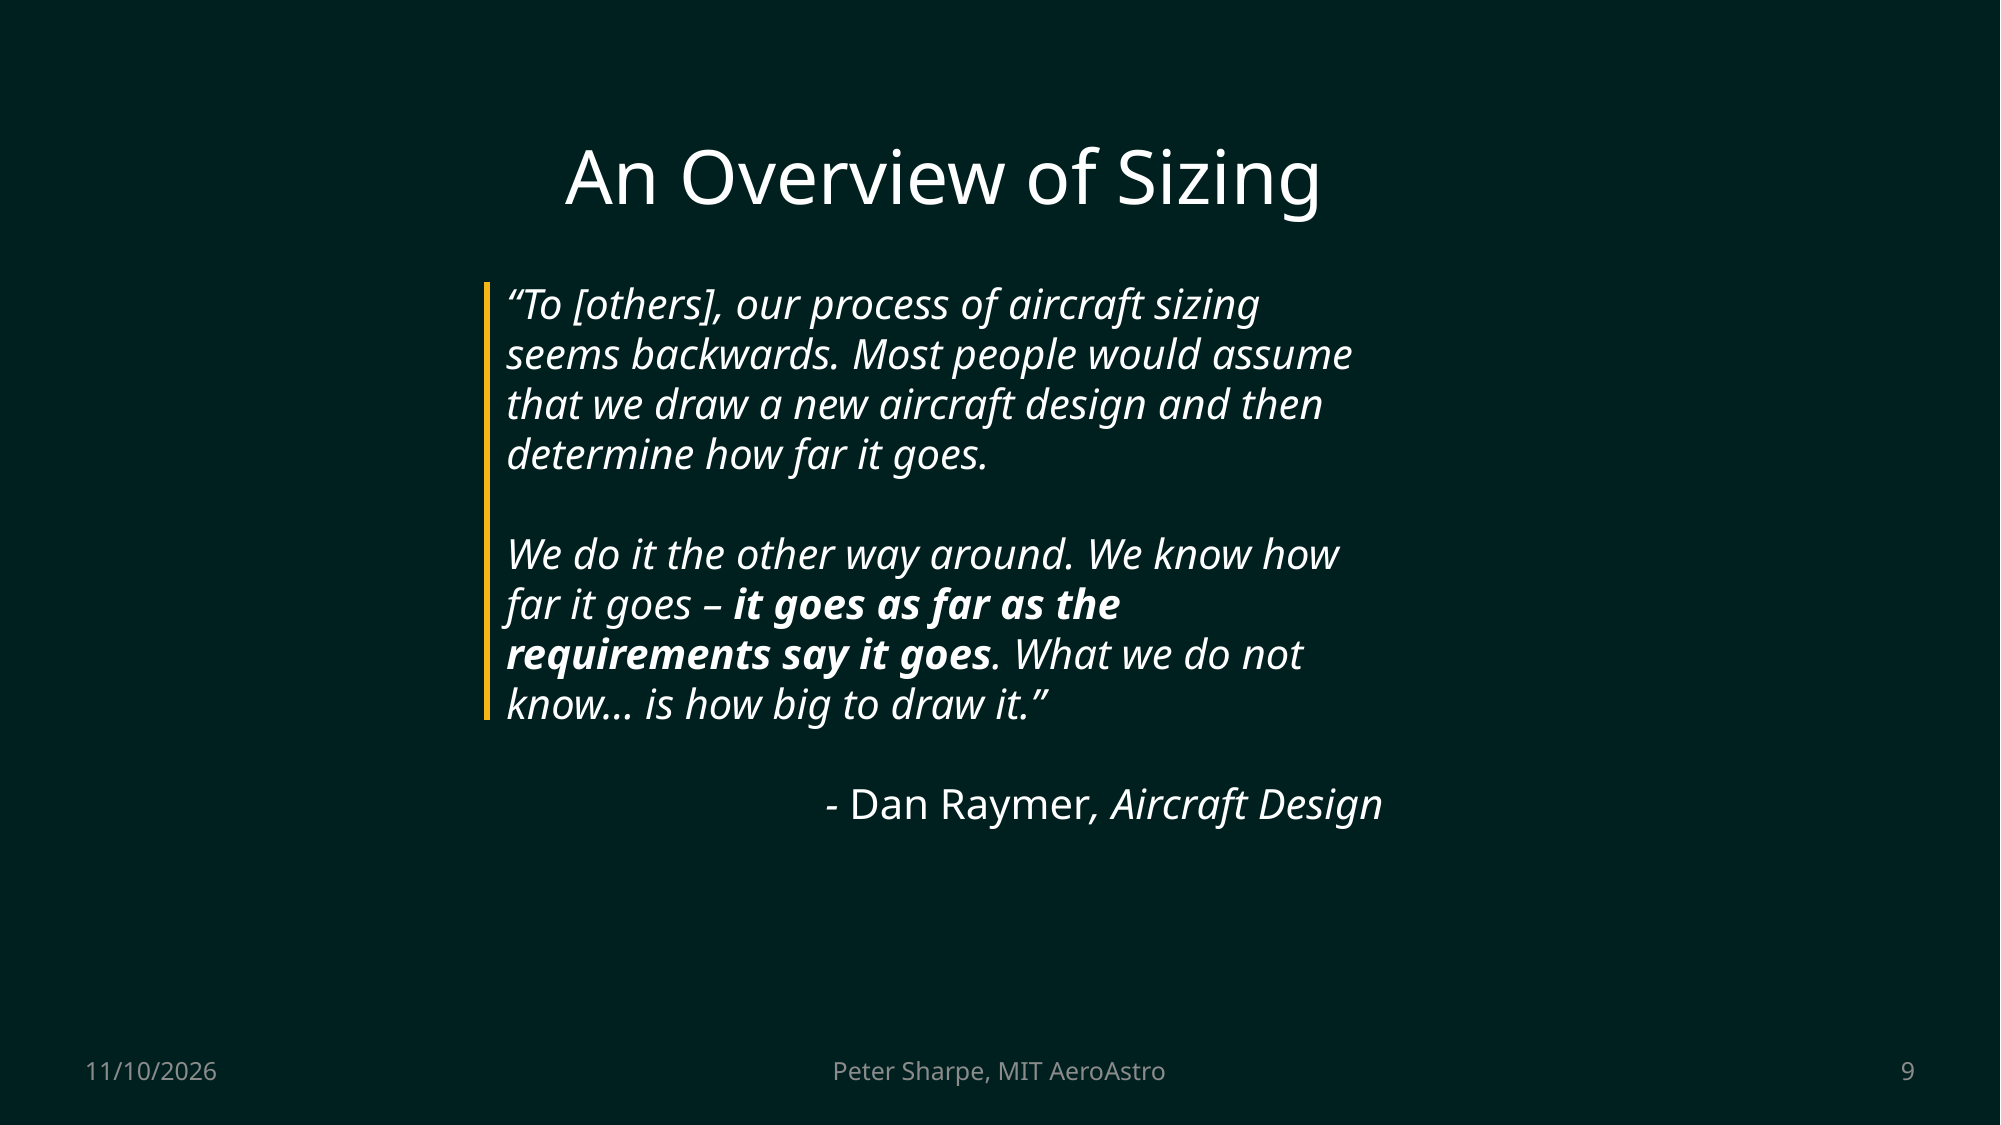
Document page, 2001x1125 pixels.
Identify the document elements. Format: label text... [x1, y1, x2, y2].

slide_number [69, 1042, 267, 1103]
footer Peter Sharpe, MIT AeroAstro [287, 1042, 1713, 1103]
slide_number 9 [1733, 1042, 1931, 1103]
title An Overview of Sizing [15, 140, 1876, 221]
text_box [487, 270, 1399, 841]
